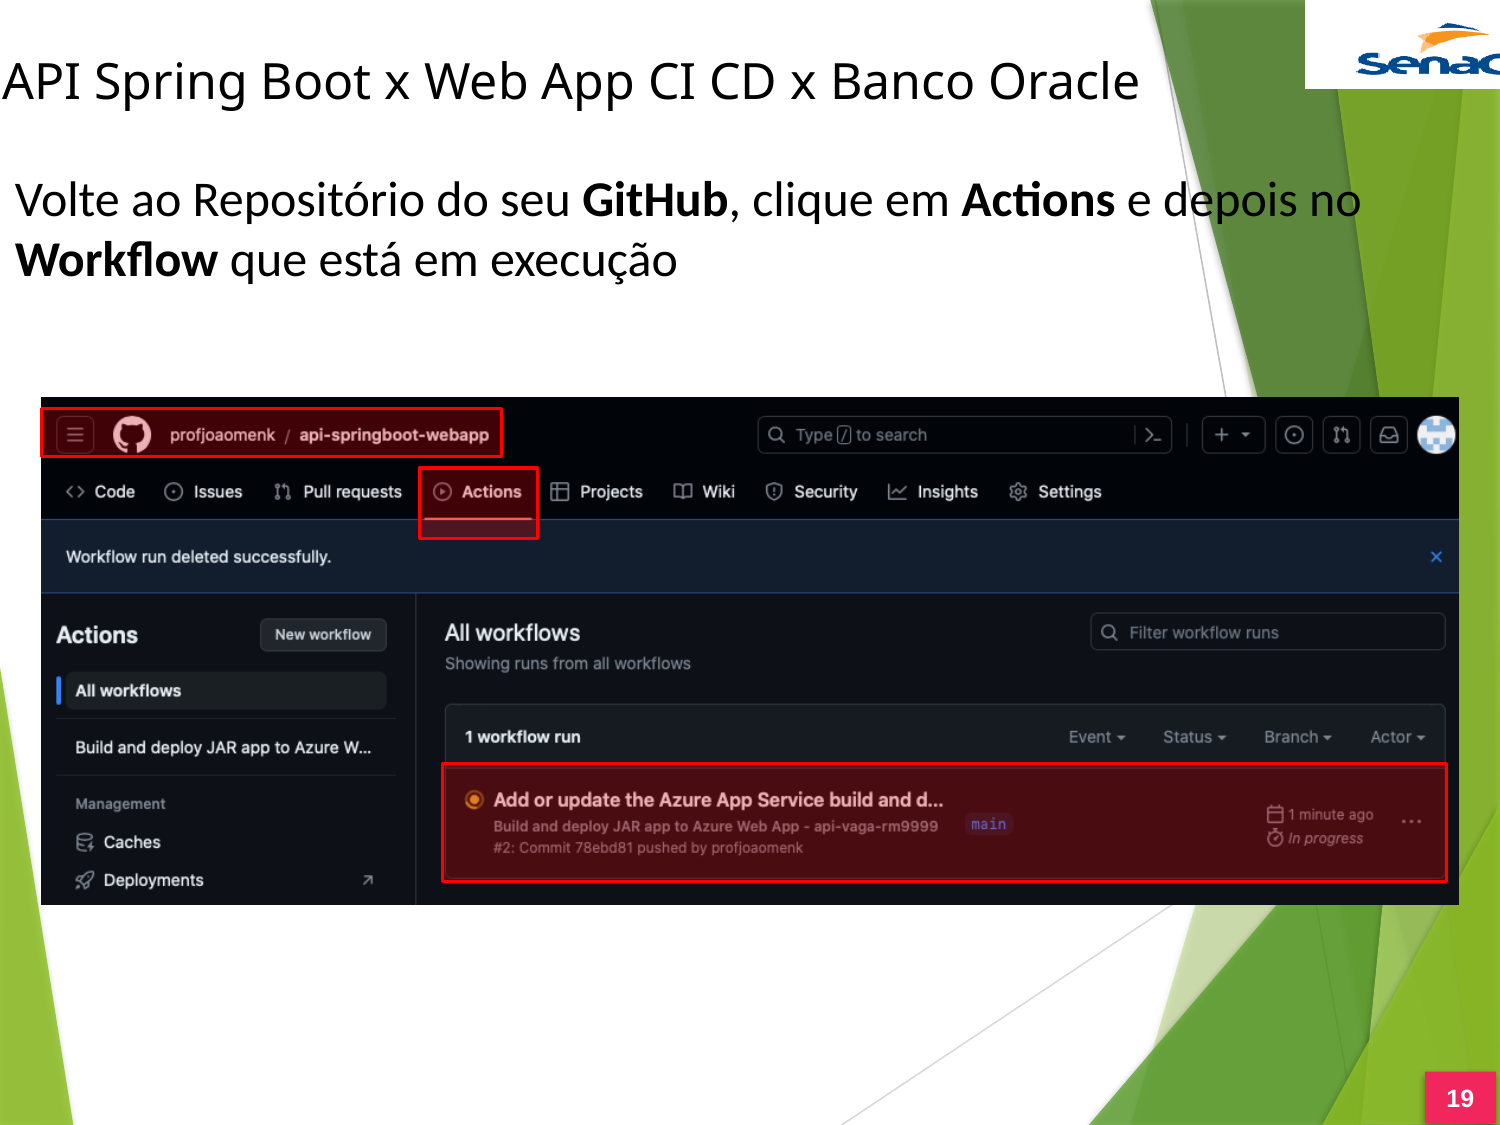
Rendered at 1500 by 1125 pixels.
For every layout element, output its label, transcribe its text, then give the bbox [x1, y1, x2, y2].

picture [40, 396, 1460, 906]
text_box [1424, 1071, 1497, 1124]
text_box Volte ao Repositório do seu GitHub, clique em Actions e depois no Workflow que está em execução [0, 158, 1500, 294]
text_box API Spring Boot x Web App CI CD x Banco Oracle [0, 42, 1157, 118]
text_box 19 [1425, 1075, 1497, 1124]
picture [1304, 0, 1500, 89]
